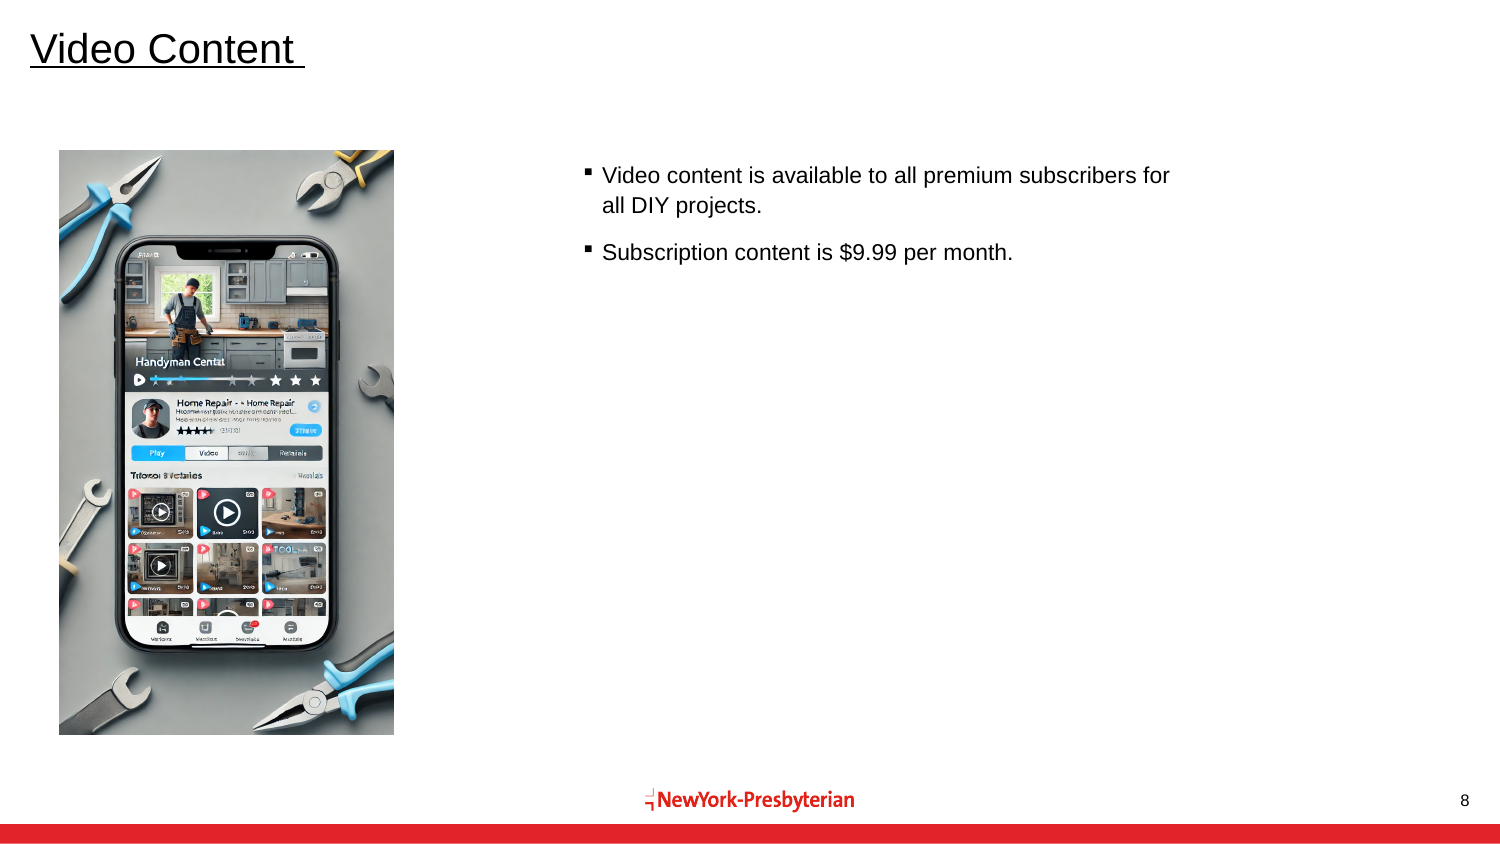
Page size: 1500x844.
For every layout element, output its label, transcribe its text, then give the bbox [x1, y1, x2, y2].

title Video Content [30, 27, 1341, 111]
list Video content is available to all premium subscribers for all DIY projects. Subscription content is $9.99 per month. [583, 150, 1199, 601]
picture [642, 785, 858, 815]
picture [59, 150, 394, 735]
